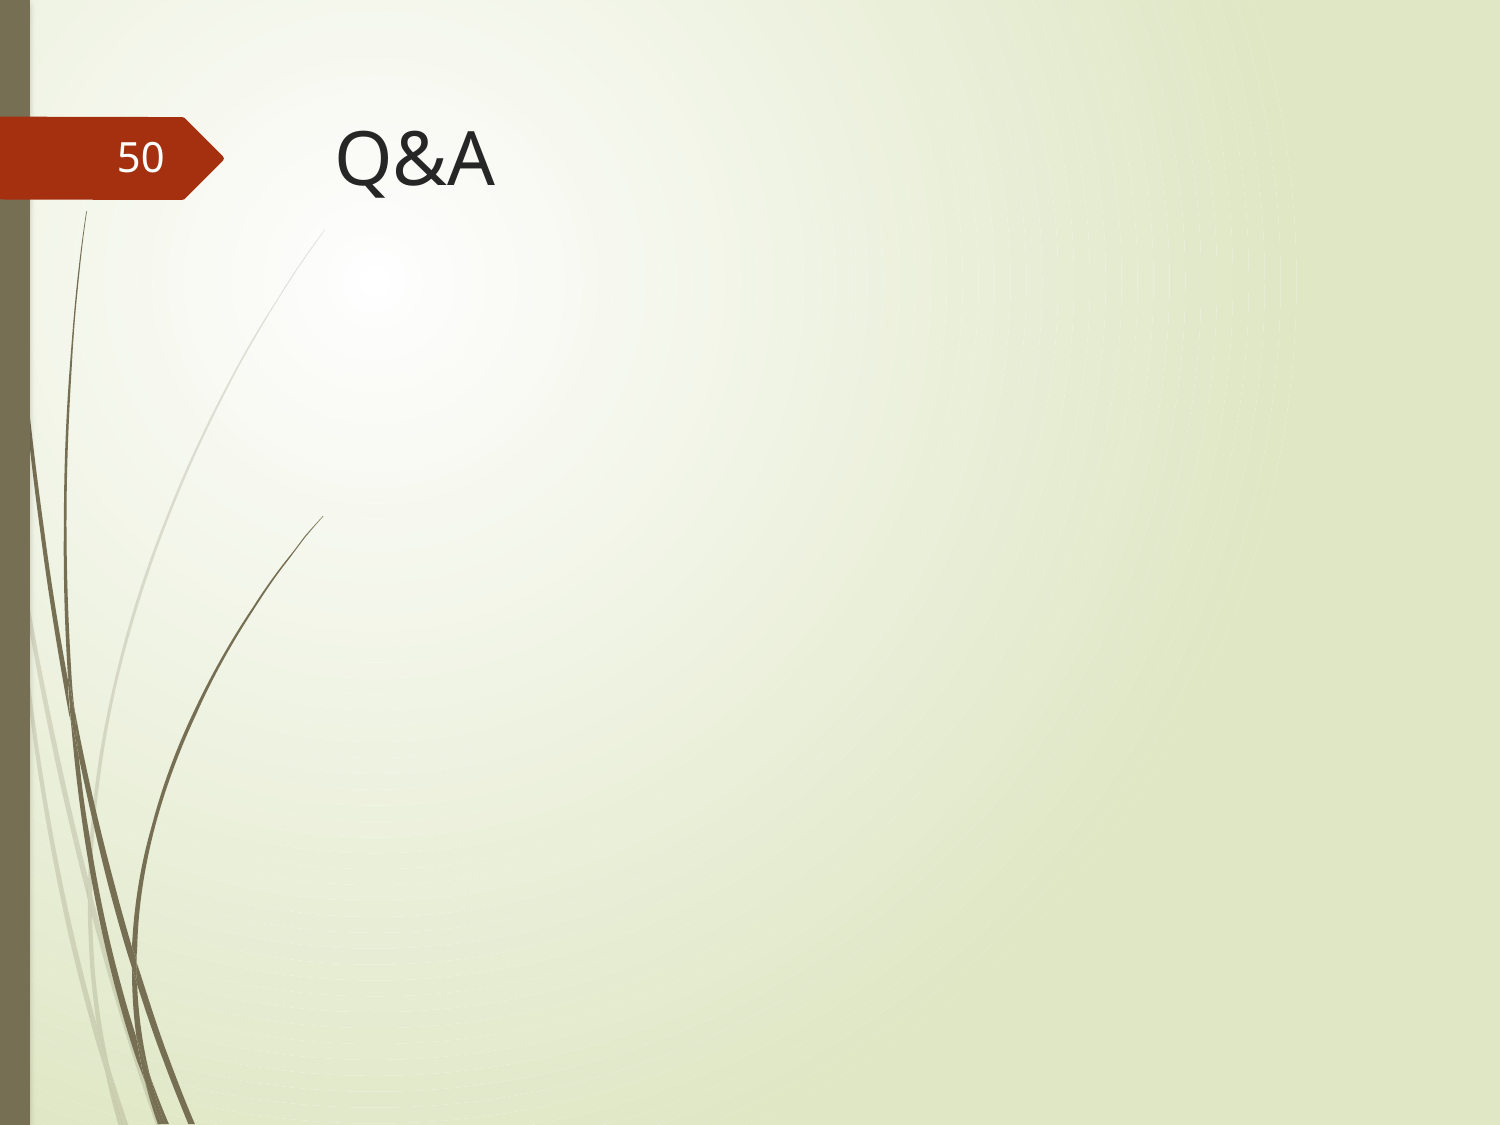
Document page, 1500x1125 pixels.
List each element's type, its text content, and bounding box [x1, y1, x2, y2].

slide_number 50 [83, 129, 180, 190]
title Q&A [319, 102, 1400, 313]
